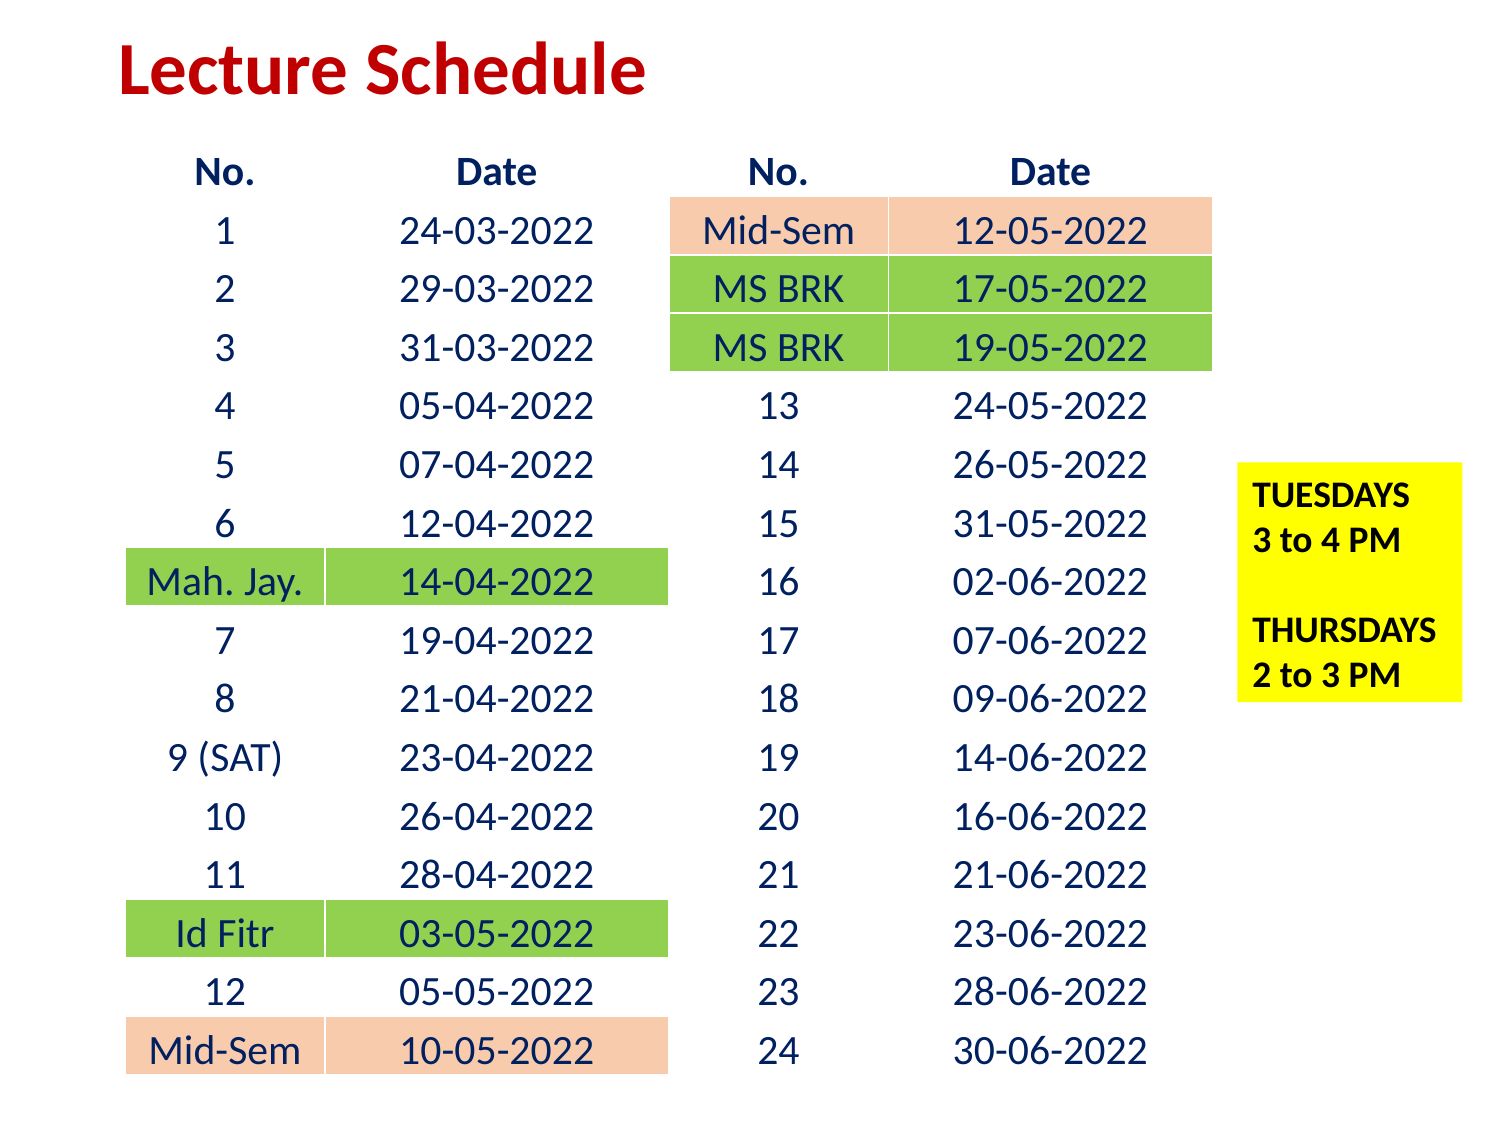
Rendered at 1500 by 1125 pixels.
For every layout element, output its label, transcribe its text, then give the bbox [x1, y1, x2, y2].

table_cell 14-06-2022 [889, 724, 1212, 781]
table_cell 4 [126, 373, 324, 430]
table_cell 6 [126, 490, 324, 547]
table_cell 19-05-2022 [889, 314, 1212, 371]
table_cell 23 [670, 959, 888, 1015]
table_cell 05-04-2022 [326, 373, 668, 430]
table_cell 09-06-2022 [889, 666, 1212, 722]
table_cell 8 [126, 666, 324, 722]
table_cell 17-05-2022 [889, 256, 1212, 312]
table_cell Mah. Jay. [126, 548, 324, 605]
table_cell 23-06-2022 [889, 900, 1212, 957]
table_cell 1 [126, 197, 324, 254]
table_cell 07-06-2022 [889, 607, 1212, 664]
table_cell 31-05-2022 [889, 490, 1212, 547]
table_cell 17 [670, 607, 888, 664]
table_cell 3 [126, 314, 324, 371]
table_cell 7 [126, 607, 324, 664]
table_cell 30-06-2022 [889, 1017, 1212, 1074]
table_cell 15 [670, 490, 888, 547]
table_cell 16 [670, 548, 888, 605]
table_cell Mid-Sem [126, 1017, 324, 1074]
table_cell 21-06-2022 [889, 841, 1212, 898]
table_cell 9 (SAT) [126, 724, 324, 781]
table_cell 12-05-2022 [889, 197, 1212, 254]
table_cell 23-04-2022 [326, 724, 668, 781]
table_header Date [326, 138, 668, 195]
table_cell 12 [126, 959, 324, 1015]
text_box TUESDAYS 3 to 4 PM THURSDAYS 2 to 3 PM [1237, 462, 1463, 703]
table_cell MS BRK [670, 256, 888, 312]
table_cell 19 [670, 724, 888, 781]
table_cell 2 [126, 256, 324, 312]
table_cell 19-04-2022 [326, 607, 668, 664]
table_cell 14 [670, 431, 888, 488]
table_cell 24 [670, 1017, 888, 1074]
table_cell 5 [126, 431, 324, 488]
table_cell 13 [670, 373, 888, 430]
table_cell MS BRK [670, 314, 888, 371]
table_header No. [670, 138, 888, 195]
table_cell 28-04-2022 [326, 841, 668, 898]
table_cell Id Fitr [126, 900, 324, 957]
table_cell 14-04-2022 [326, 548, 668, 605]
table_cell 07-04-2022 [326, 431, 668, 488]
table_cell 12-04-2022 [326, 490, 668, 547]
table_cell 11 [126, 841, 324, 898]
table_cell 20 [670, 783, 888, 840]
table_cell 24-03-2022 [326, 197, 668, 254]
table_cell 10 [126, 783, 324, 840]
table_cell 05-05-2022 [326, 959, 668, 1015]
table_header No. [126, 138, 324, 195]
table_cell 18 [670, 666, 888, 722]
table_cell 26-05-2022 [889, 431, 1212, 488]
table_cell 02-06-2022 [889, 548, 1212, 605]
title Lecture Schedule [103, 0, 1397, 141]
table_cell 26-04-2022 [326, 783, 668, 840]
table_cell 29-03-2022 [326, 256, 668, 312]
table_cell 21-04-2022 [326, 666, 668, 722]
table_cell 21 [670, 841, 888, 898]
table_cell 28-06-2022 [889, 959, 1212, 1015]
table_header Date [889, 138, 1212, 195]
table_cell 24-05-2022 [889, 373, 1212, 430]
table_cell 10-05-2022 [326, 1017, 668, 1074]
table_cell 31-03-2022 [326, 314, 668, 371]
table_cell 03-05-2022 [326, 900, 668, 957]
table_cell 22 [670, 900, 888, 957]
table_cell Mid-Sem [670, 197, 888, 254]
table_cell 16-06-2022 [889, 783, 1212, 840]
